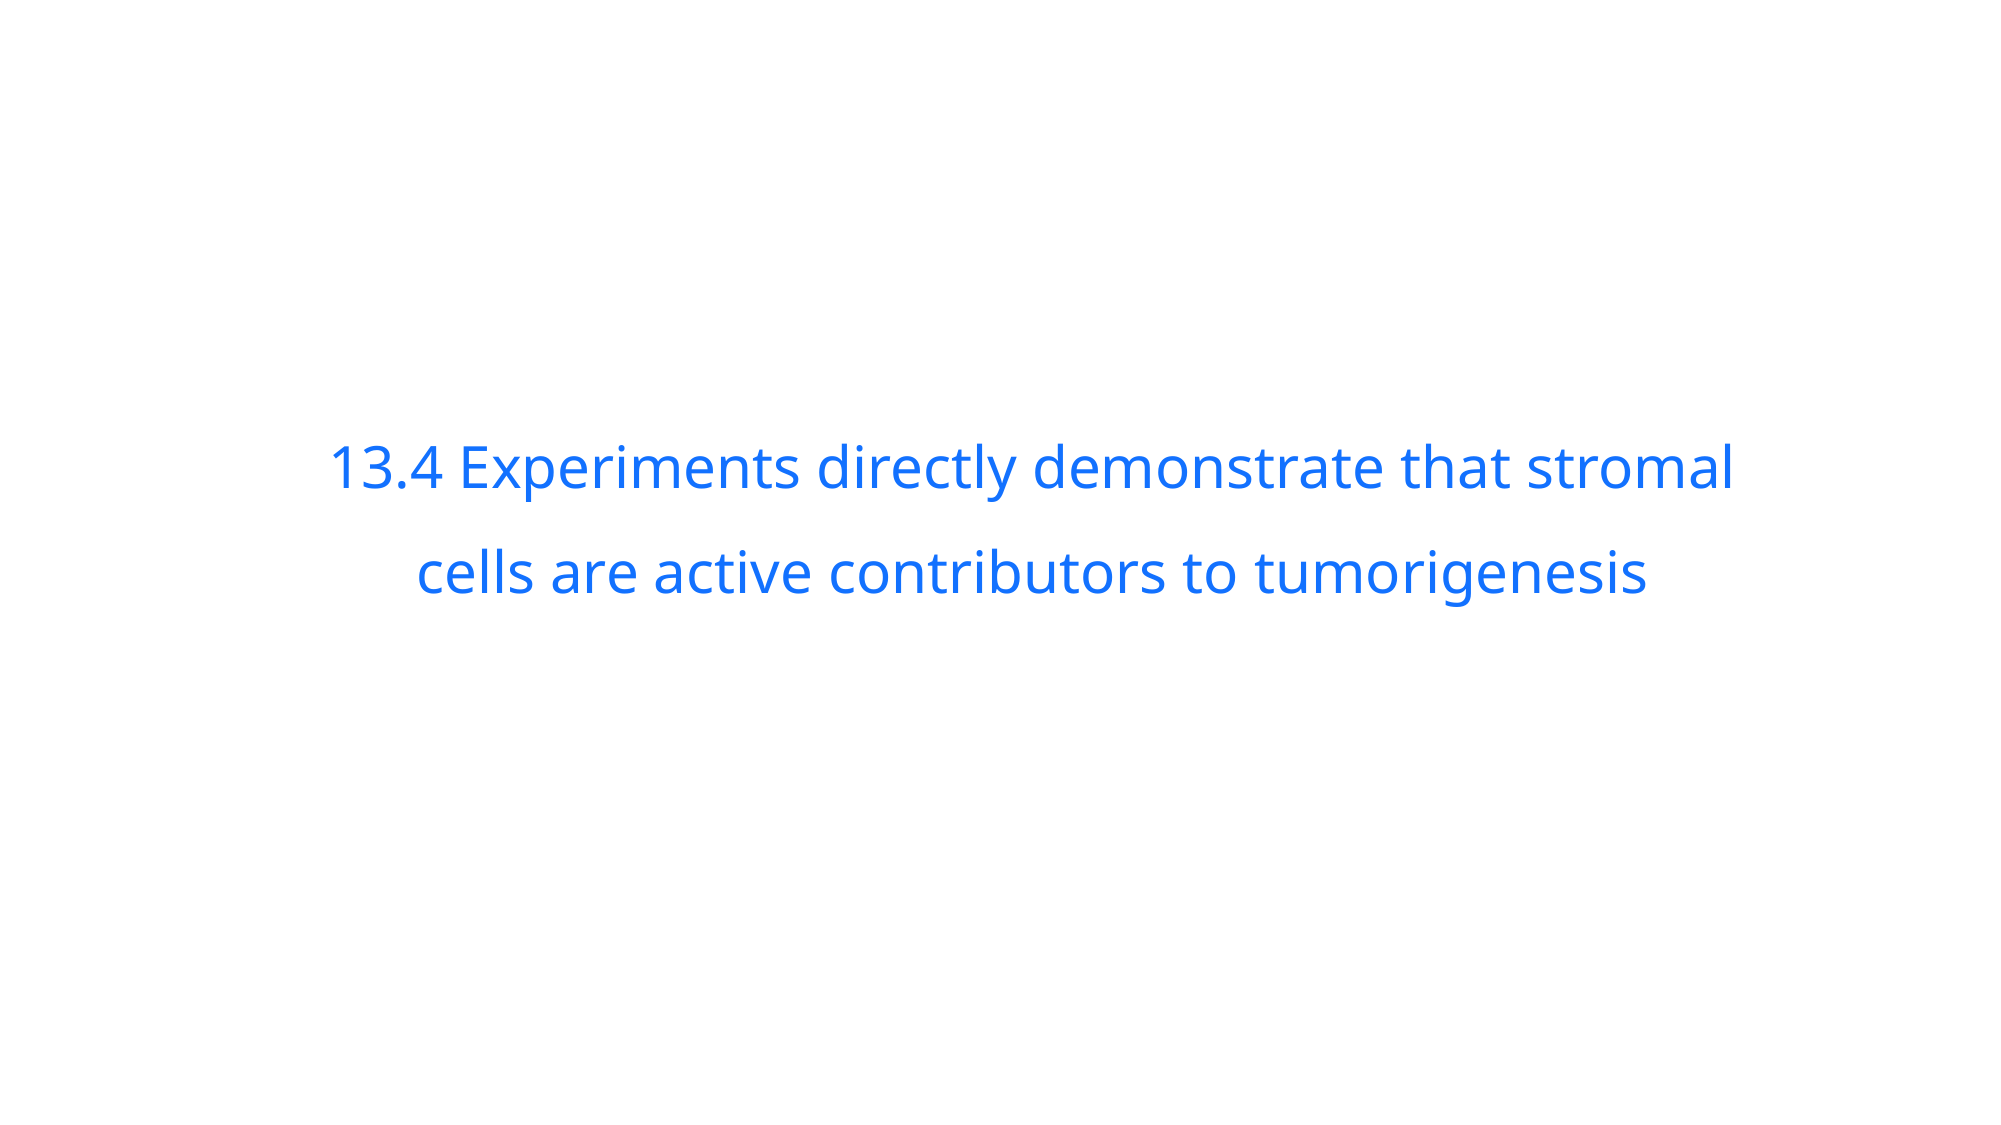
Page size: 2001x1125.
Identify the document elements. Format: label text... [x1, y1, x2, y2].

text_box 13.4 Experiments directly demonstrate that stromal cells are active contributors to tumorigenesis [249, 387, 1815, 613]
